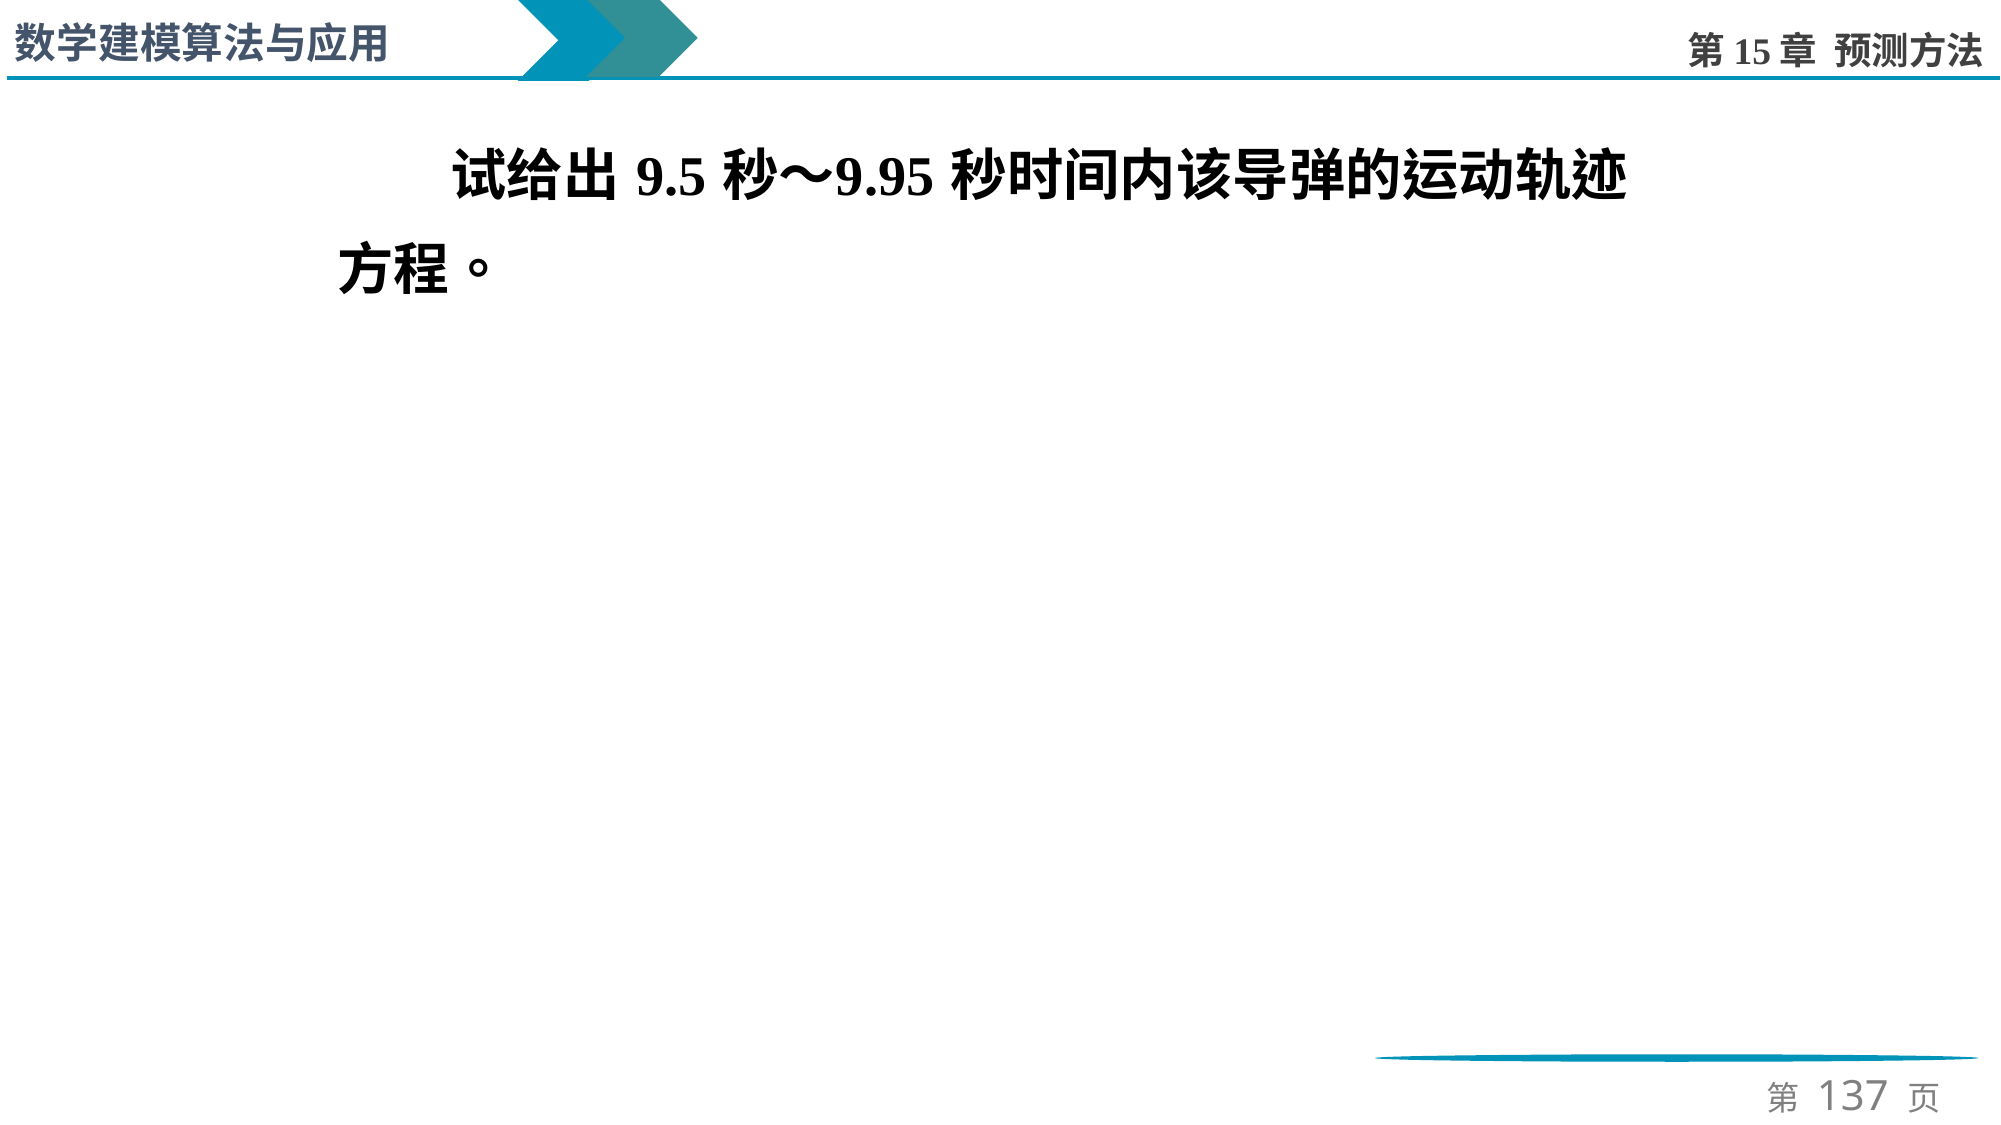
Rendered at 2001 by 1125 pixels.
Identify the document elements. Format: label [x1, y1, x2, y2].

text_box [337, 131, 1627, 594]
